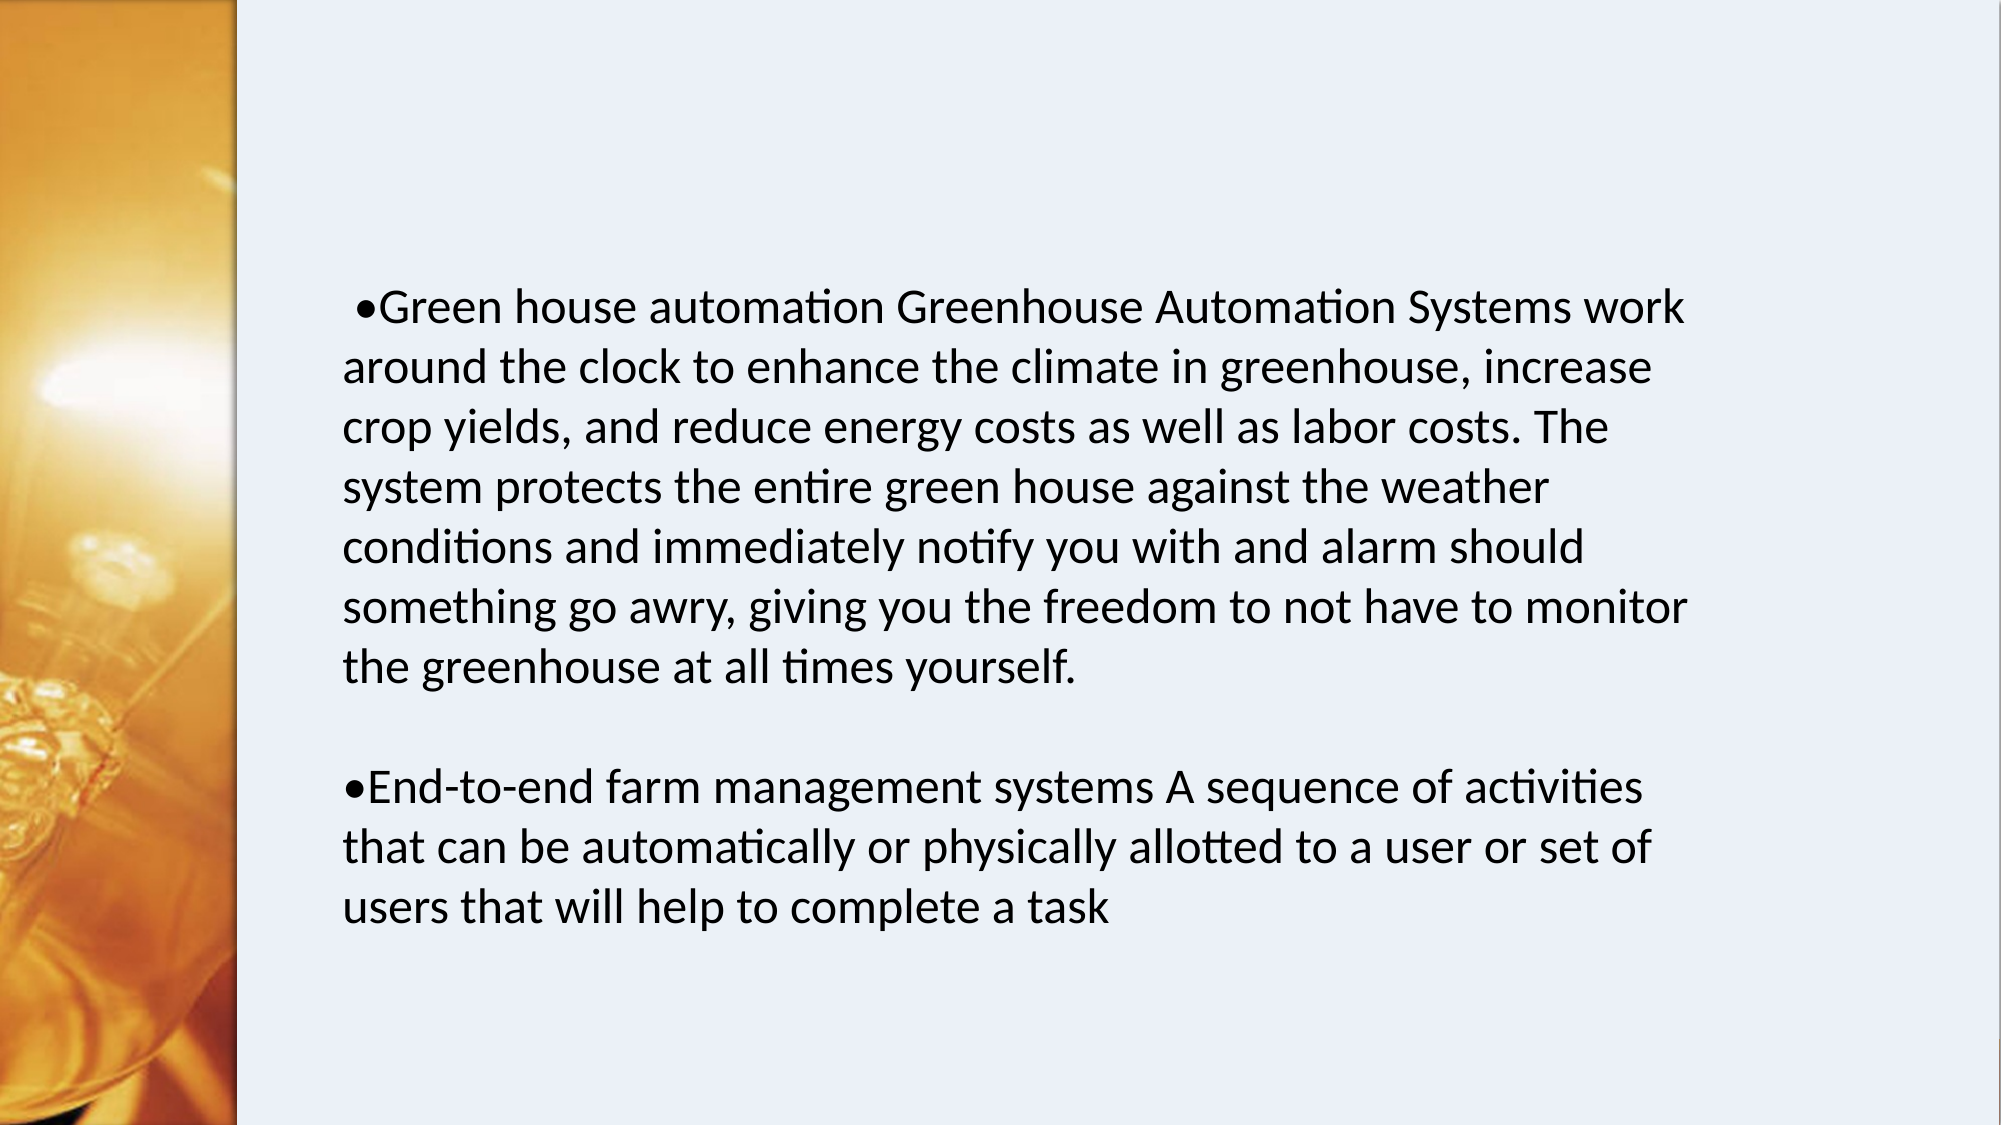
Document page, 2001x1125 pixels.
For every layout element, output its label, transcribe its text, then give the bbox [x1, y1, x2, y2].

text_box •Green house automation Greenhouse Automation Systems work around the clock to enhance the climate in greenhouse, increase crop yields, and reduce energy costs as well as labor costs. The system protects the entire green house against the weather conditions and immediately notify you with and alarm should something go awry, giving you the freedom to not have to monitor the greenhouse at all times yourself. •End-to-end farm management systems A sequence of activities that can be automatically or physically allotted to a user or set of users that will help to complete a task [327, 265, 1751, 941]
picture [0, 0, 237, 1125]
